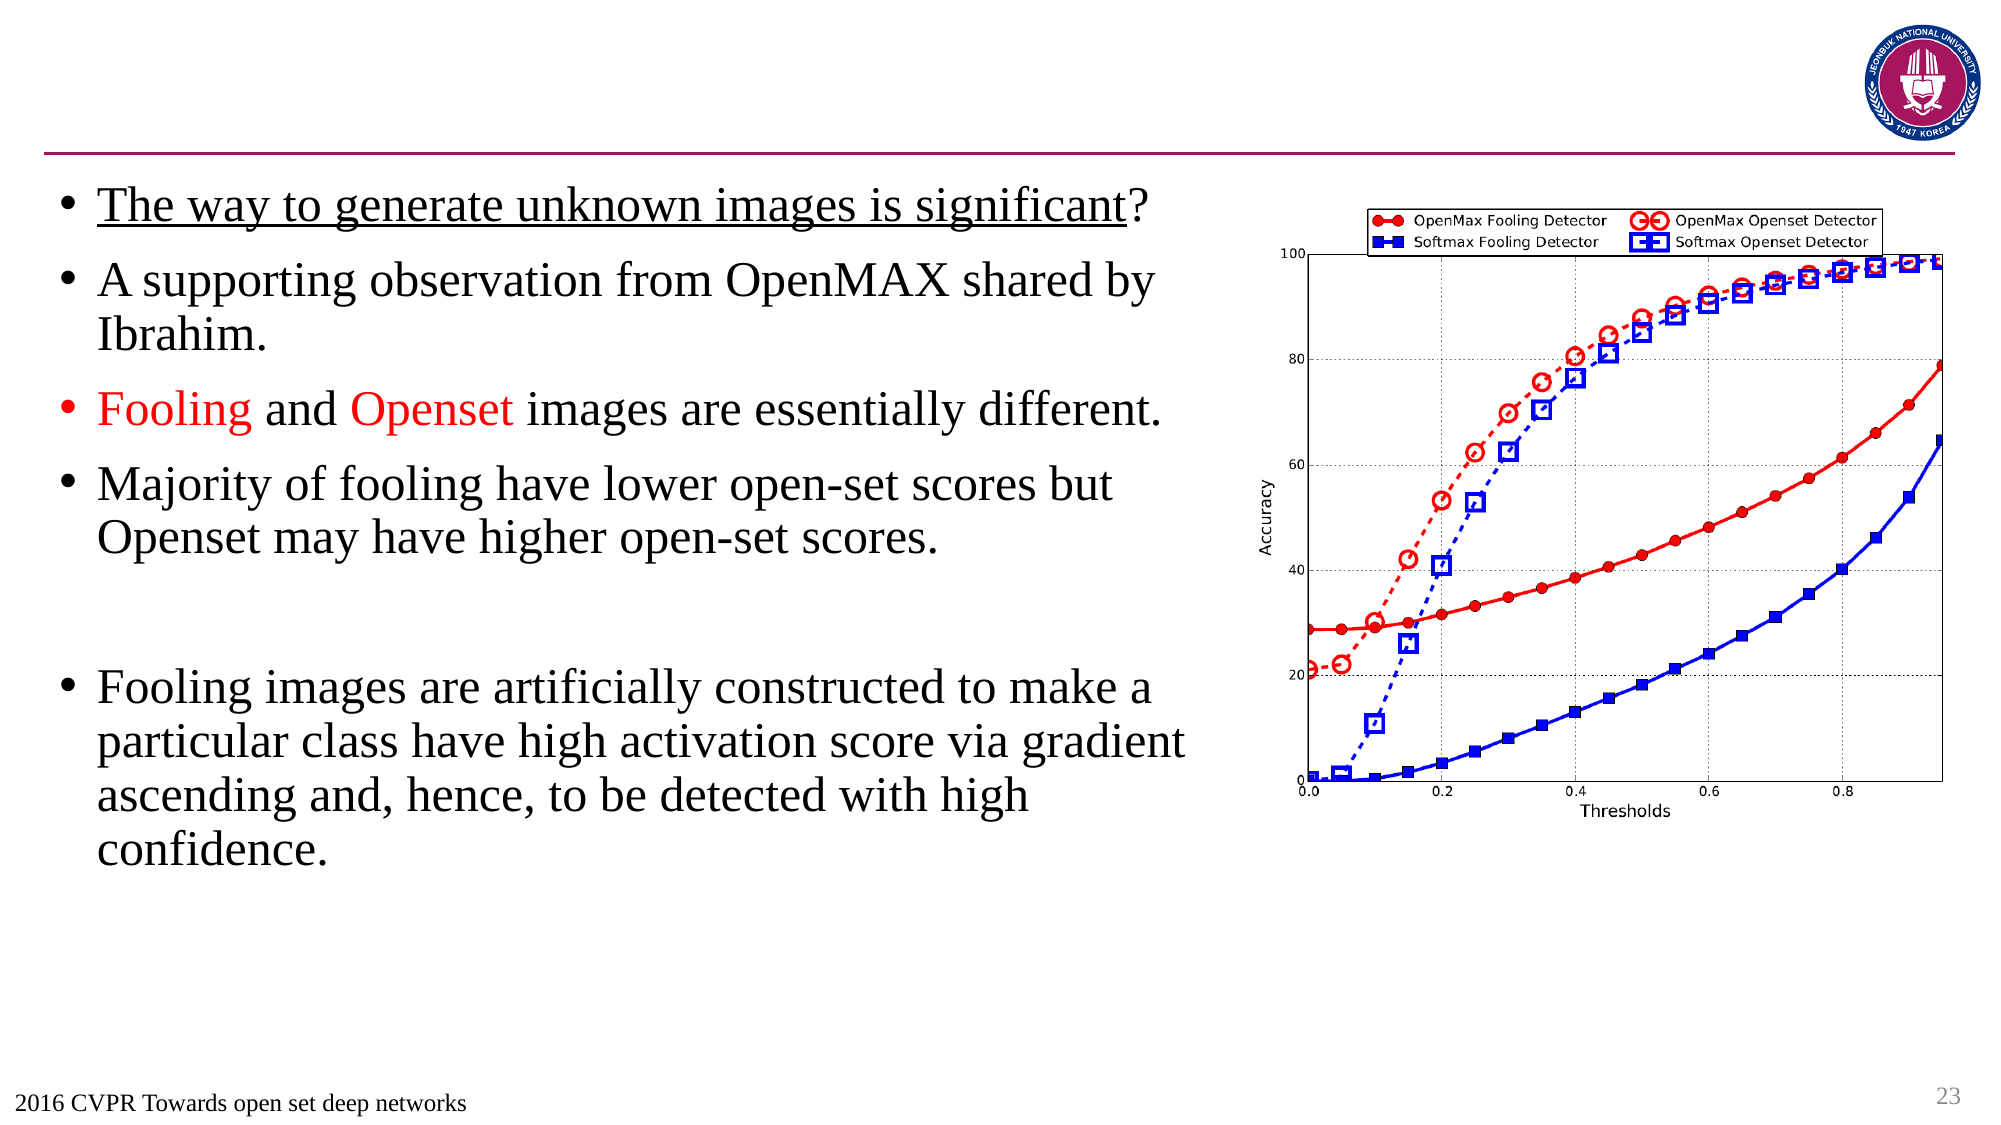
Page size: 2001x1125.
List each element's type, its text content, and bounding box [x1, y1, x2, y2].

picture [1863, 23, 1982, 142]
text_box 2016 CVPR Towards open set deep networks [0, 1079, 1912, 1125]
slide_number 23 [1897, 1065, 2000, 1125]
picture [1239, 197, 1949, 826]
list The way to generate unknown images is significant? A supporting observation from OpenMAX shared by Ibrahim. Fooling and Openset images are essentially different. Majority of fooling have lower open-set scores but Openset may have higher open-set scores. Fooling images are artificially constructed to make a particular class have high activation score via gradient ascending and, hence, to be detected with high confidence. [44, 170, 1249, 954]
